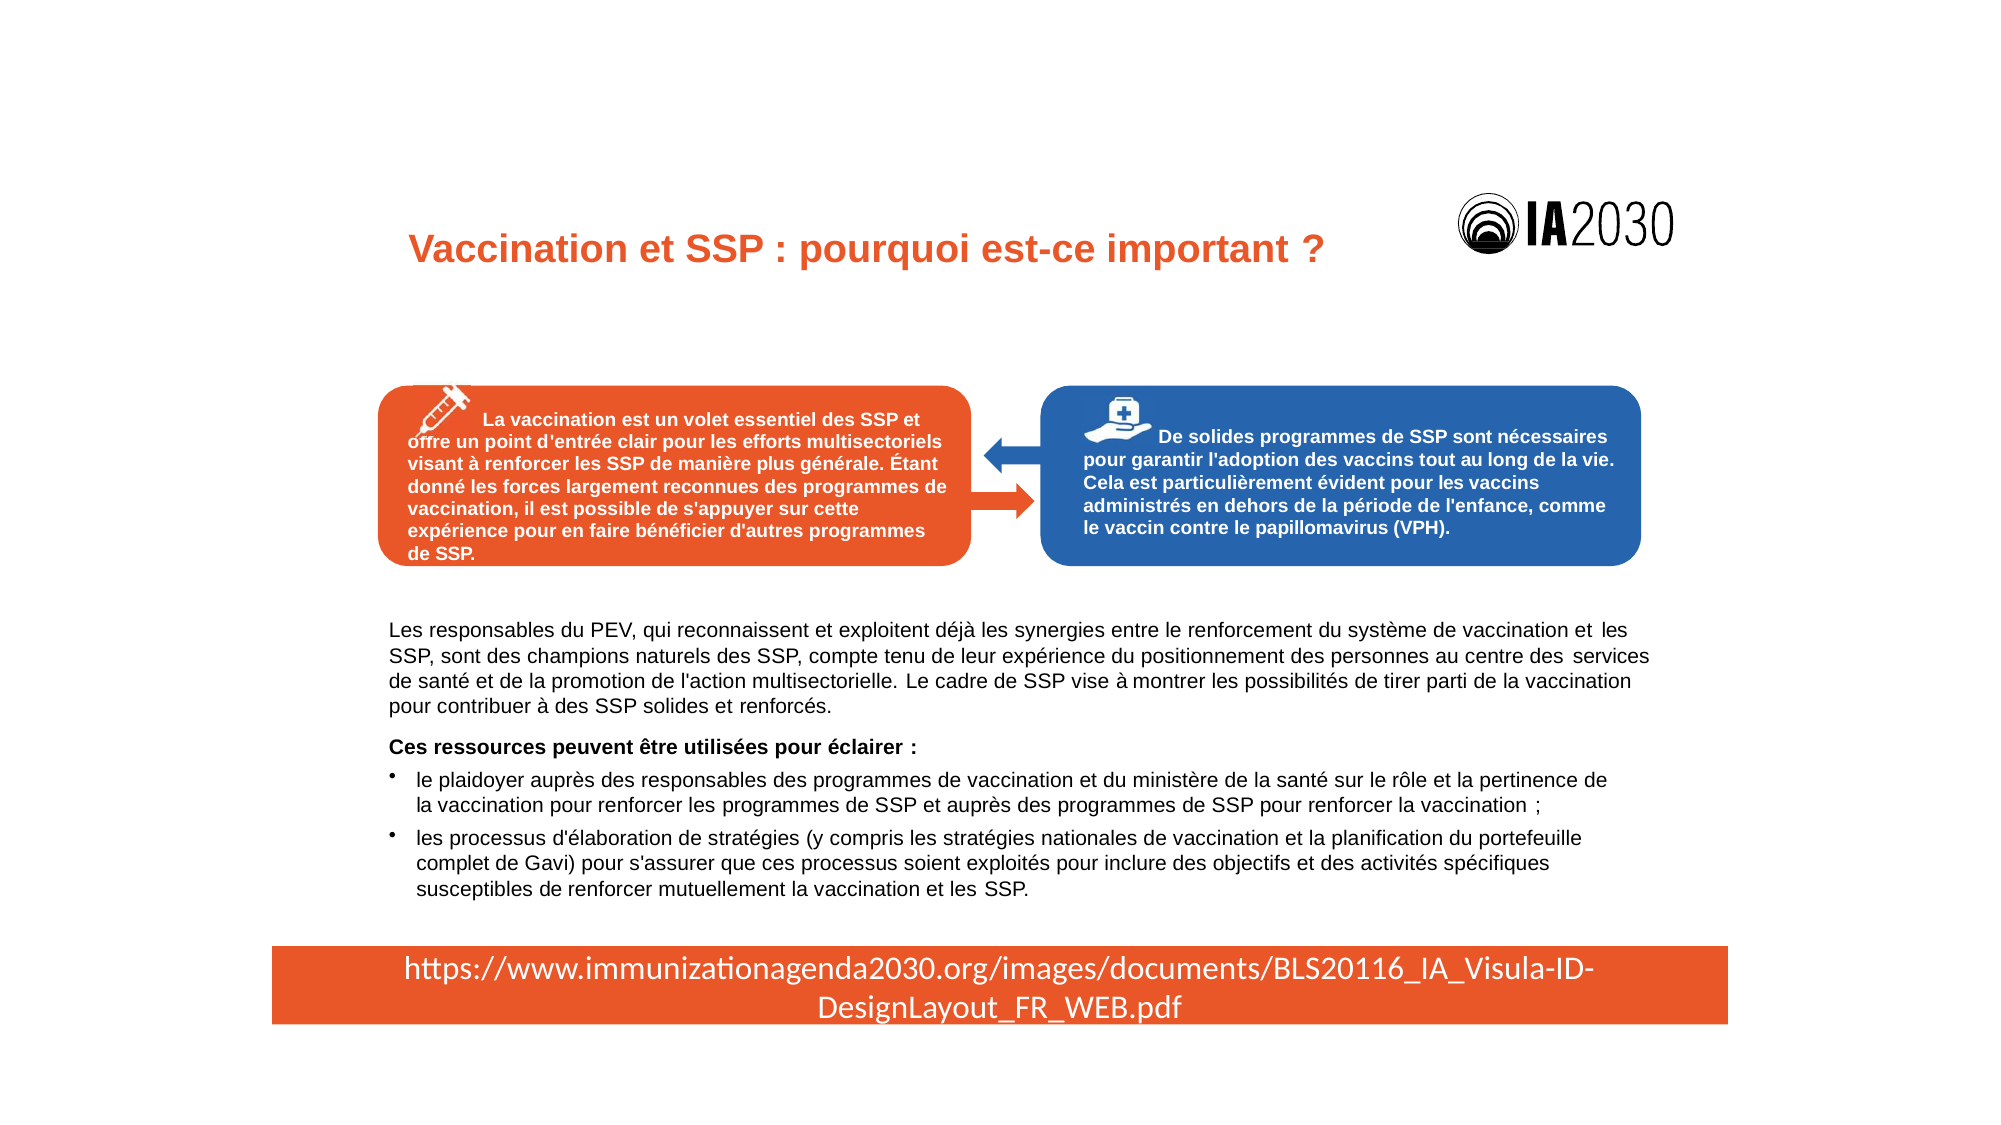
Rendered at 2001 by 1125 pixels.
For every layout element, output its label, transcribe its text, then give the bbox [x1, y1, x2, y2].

text_box [1541, 201, 1567, 246]
text_box [1625, 201, 1647, 247]
title Vaccination et SSP : pourquoi est-ce important ? [402, 192, 1968, 411]
text_box [1457, 192, 1520, 255]
text_box https://www.immunizationagenda2030.org/images/documents/BLS20116_IA_Visula-ID-DesignLayout_FR_WEB.pdf [272, 946, 1728, 1025]
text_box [413, 381, 1154, 445]
text_box Les responsables du PEV, qui reconnaissent et exploitent déjà les synergies entre le renforcement du système de vaccination et les SSP, sont des champions naturels des SSP, compte tenu de leur expérience du positionnement des personnes au centre des services de santé et de la promotion de l'action multisectorielle. Le cadre de SSP vise à montrer les possibilités de tirer parti de la vaccination pour contribuer à des SSP solides et renforcés. Ces ressources peuvent être utilisées pour éclairer : le plaidoyer auprès des responsables des programmes de vaccination et du ministère de la santé sur le rôle et la pertinence de la vaccination pour renforcer les programmes de SSP et auprès des programmes de SSP pour renforcer la vaccination ; les processus d'élaboration de stratégies (y compris les stratégies nationales de vaccination et la planification du portefeuille complet de Gavi) pour s'assurer que ces processus soient exploités pour inclure des objectifs et des activités spécifiques susceptibles de renforcer mutuellement la vaccination et les SSP. [387, 614, 1662, 901]
text_box [1527, 201, 1537, 246]
text_box [1598, 201, 1620, 247]
text_box [1651, 201, 1674, 247]
text_box [1572, 201, 1595, 246]
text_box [377, 385, 1642, 567]
